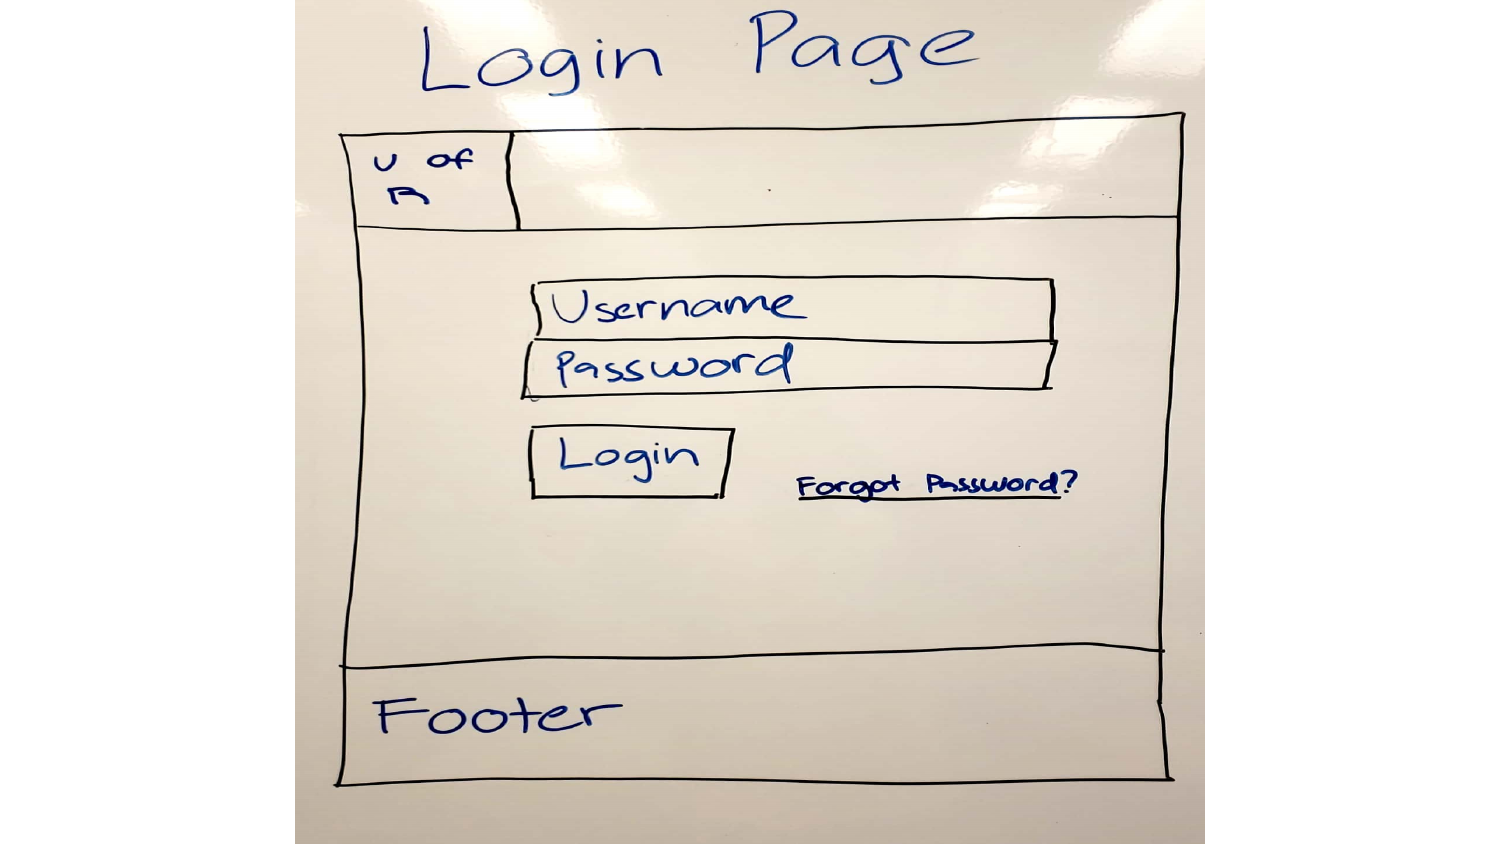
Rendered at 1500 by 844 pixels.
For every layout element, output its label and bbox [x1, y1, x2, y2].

picture [295, 0, 1205, 844]
